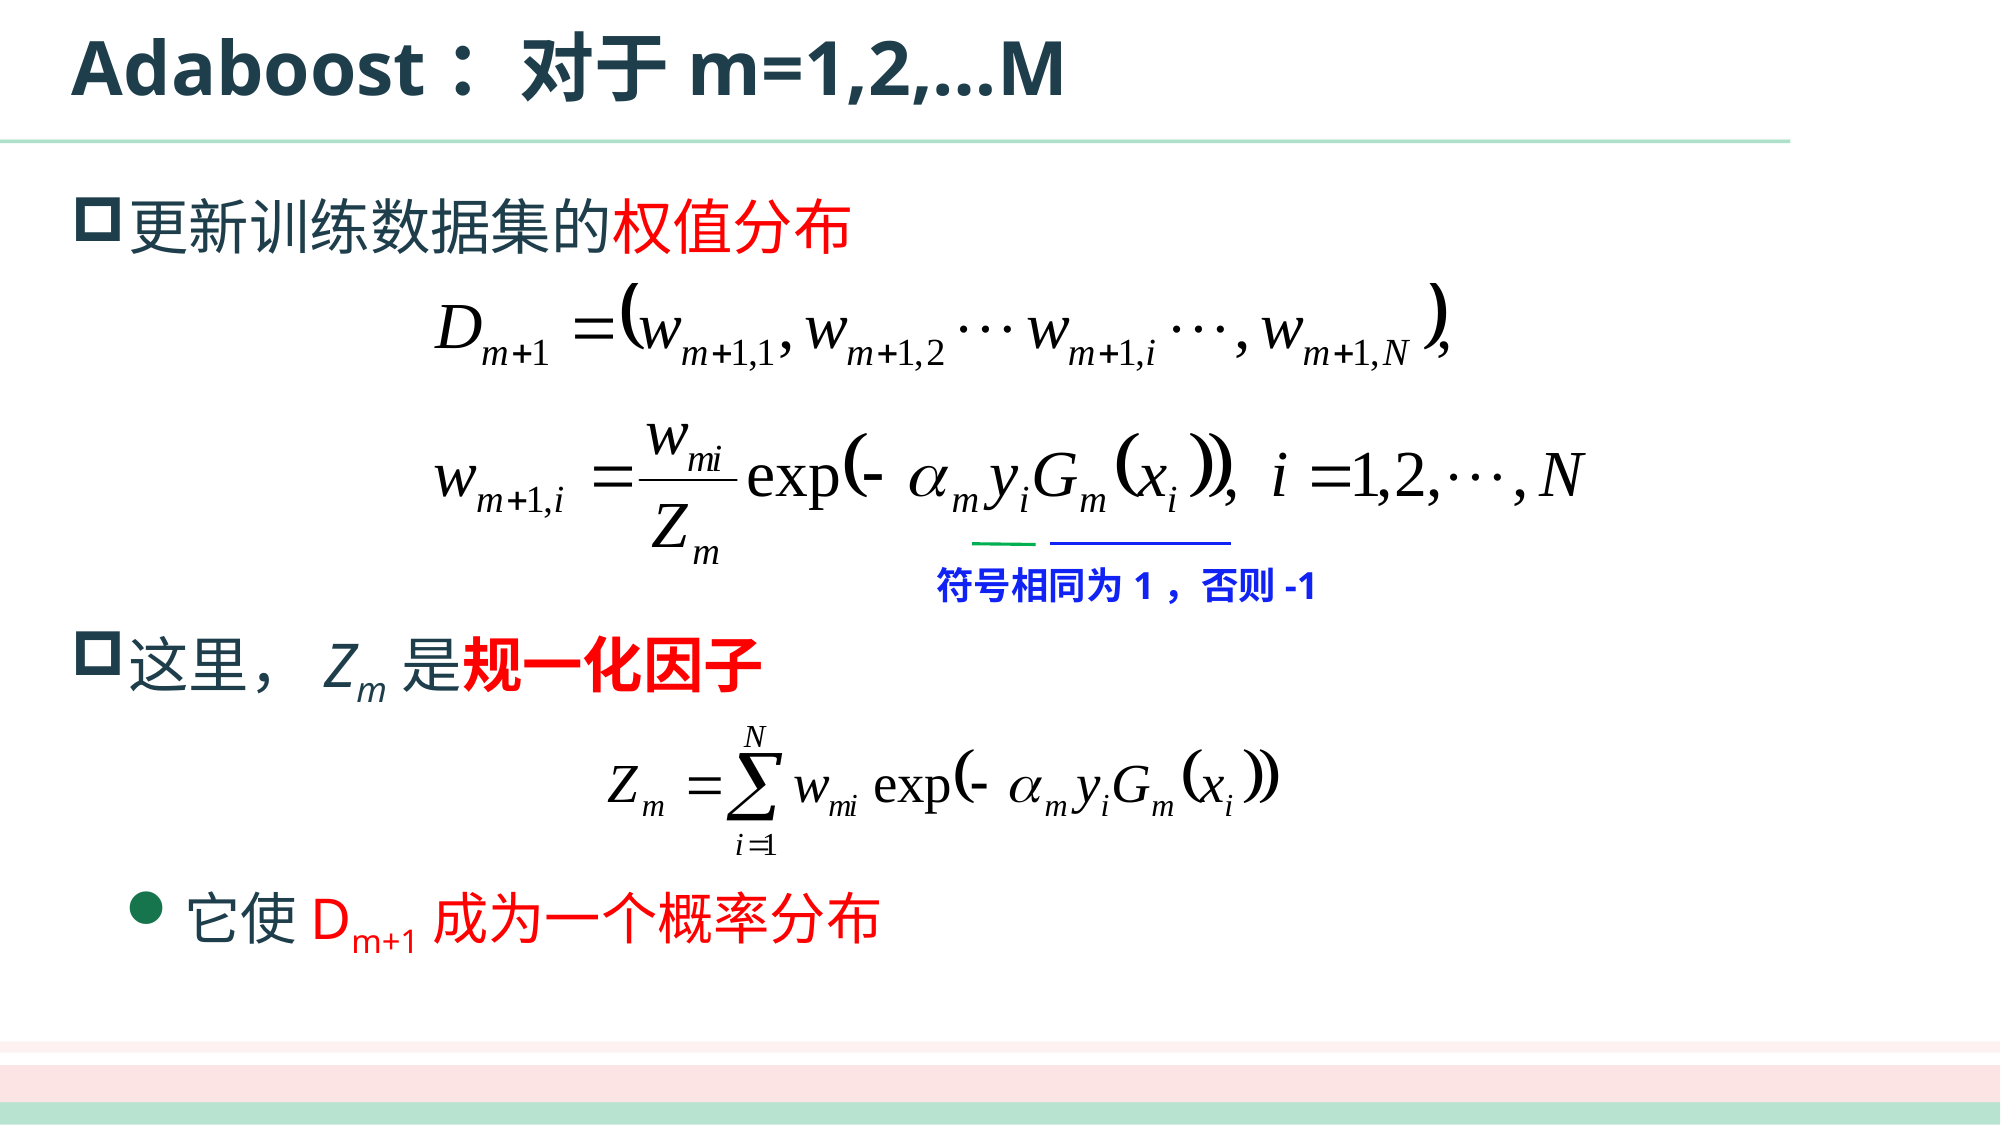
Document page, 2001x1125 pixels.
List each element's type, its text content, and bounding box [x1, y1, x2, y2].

list 更新训练数据集的权值分布 这里，Zm是规一化因子 它使Dm+1成为一个概率分布 [56, 190, 1942, 999]
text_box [422, 283, 1602, 580]
title Adaboost：对于m=1,2,…M [56, 7, 1782, 135]
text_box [598, 711, 1281, 867]
text_box 符号相同为1，否则-1 [921, 580, 1334, 615]
picture [0, 0, 2001, 1125]
